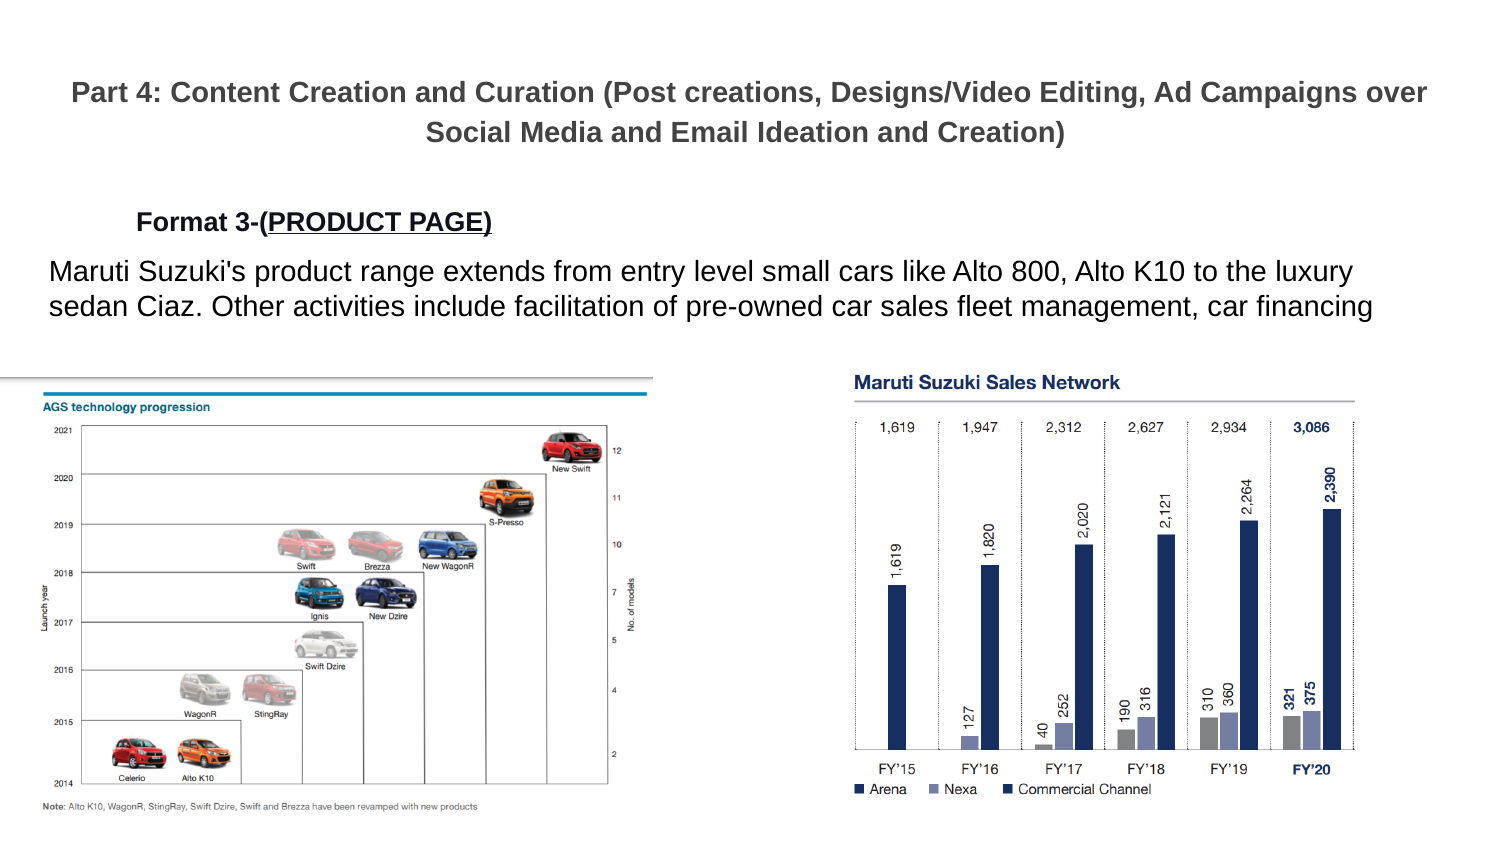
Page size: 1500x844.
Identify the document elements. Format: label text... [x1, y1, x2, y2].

text_box Maruti Suzuki's product range extends from entry level small cars like Alto 800, Alto K10 to the luxury sedan Ciaz. Other activities include facilitation of pre-owned car sales fleet management, car financing [34, 245, 1454, 844]
picture [802, 358, 1368, 811]
picture [0, 376, 653, 814]
text_box Part 4: Content Creation and Curation (Post creations, Designs/Video Editing, Ad Campaigns over Social Media and Email Ideation and Creation) [29, 53, 1471, 164]
text_box Format 3-(PRODUCT PAGE) [46, 164, 1470, 700]
